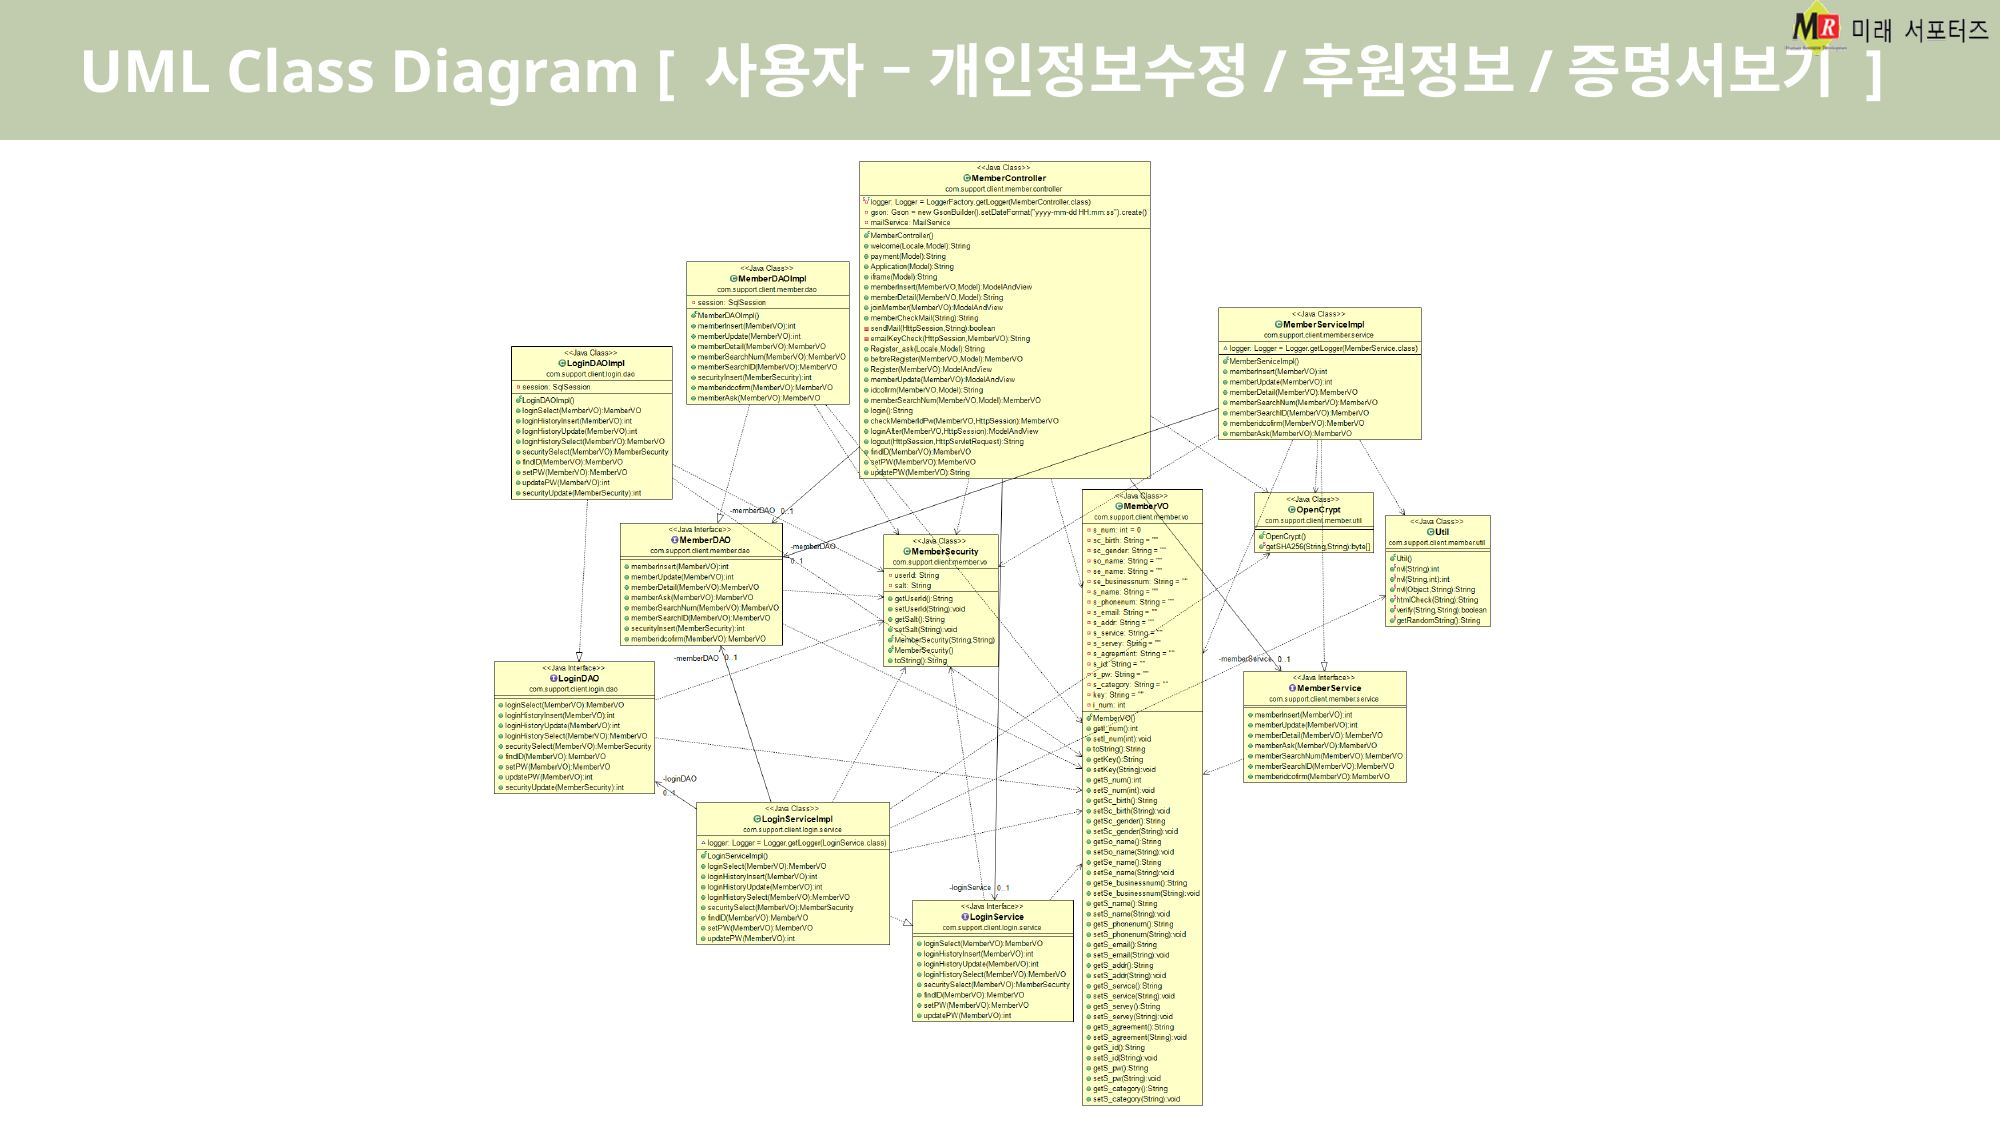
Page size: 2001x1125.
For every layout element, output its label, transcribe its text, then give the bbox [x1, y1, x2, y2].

picture [492, 159, 1492, 1107]
picture [1719, 0, 2000, 72]
text_box UML Class Diagram [ 사용자 – 개인정보수정/후원정보/증명서보기 ] [0, 0, 2000, 140]
